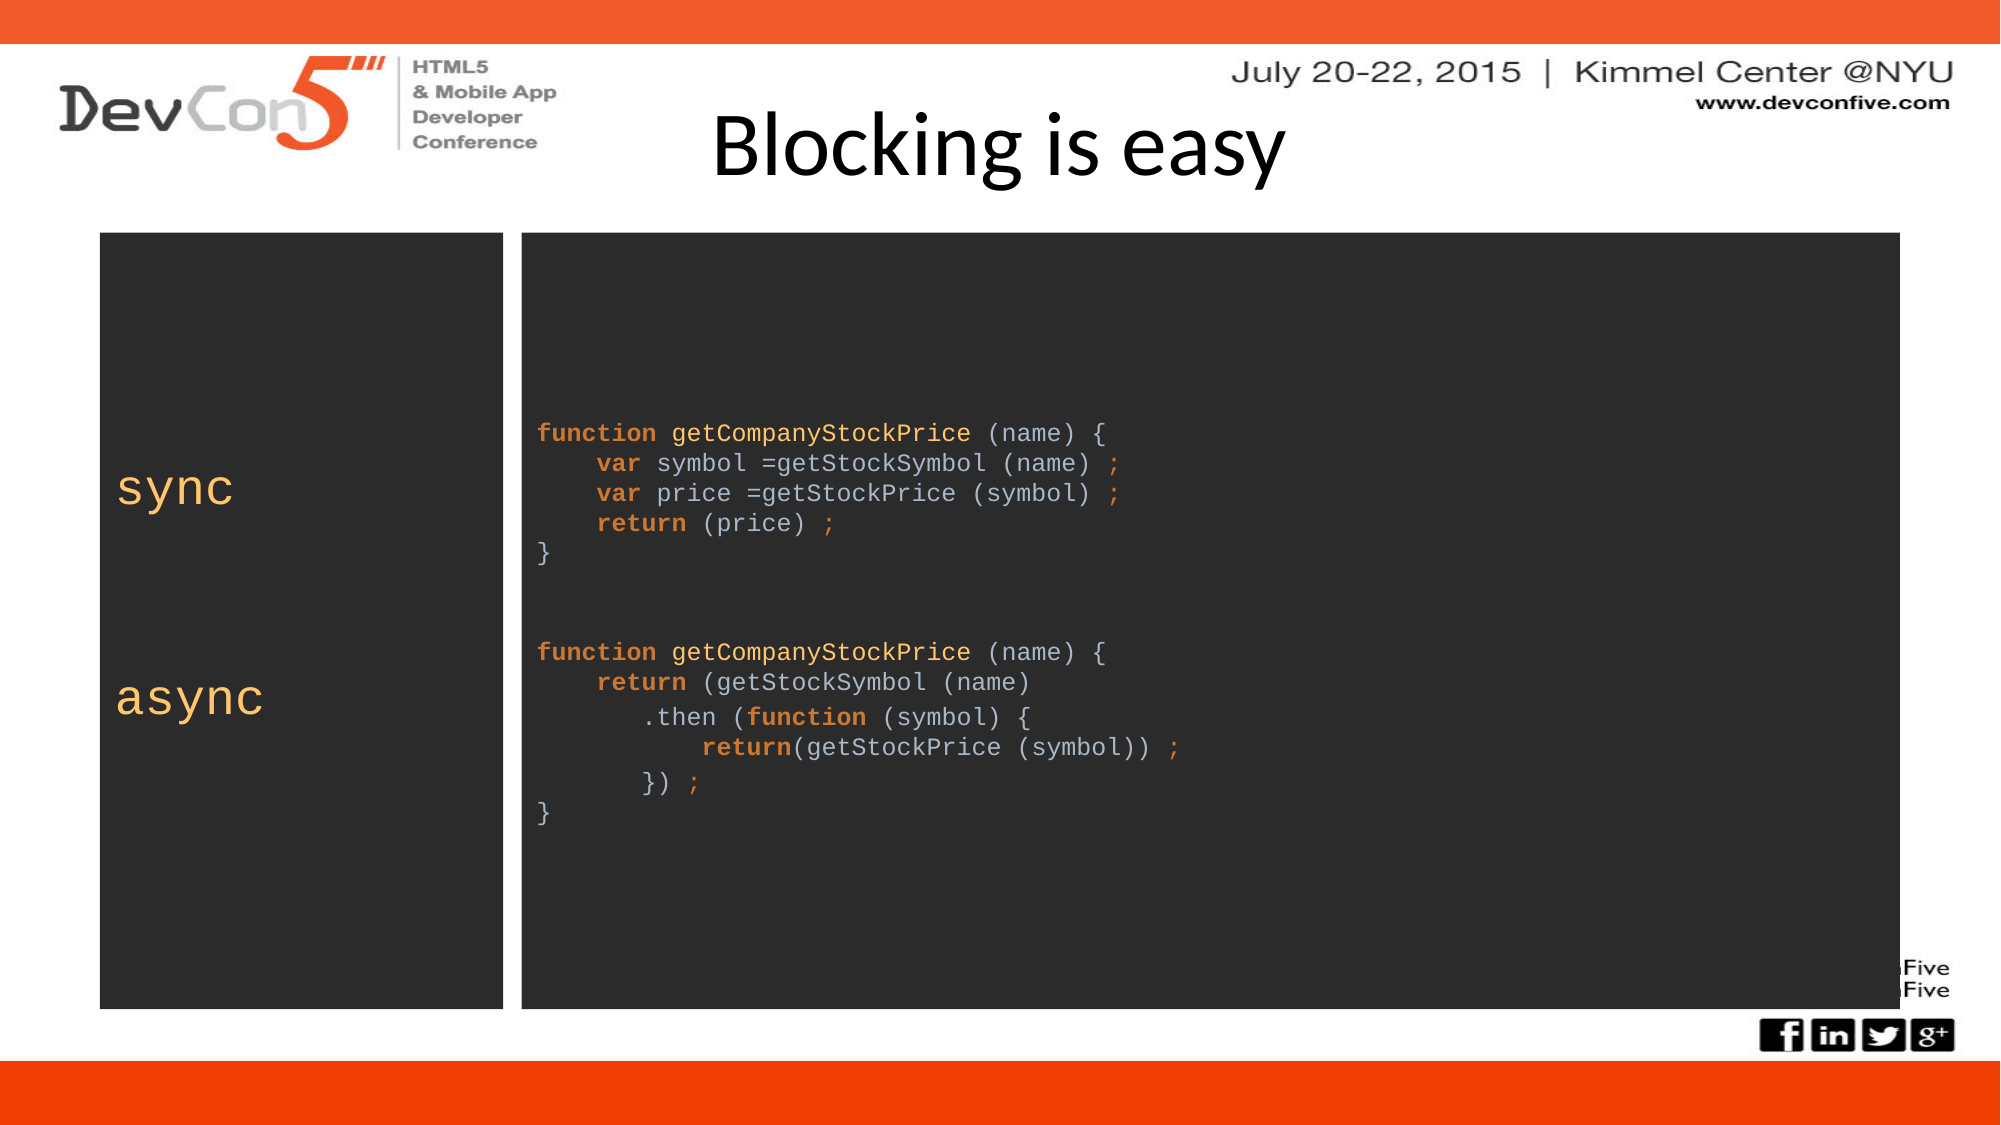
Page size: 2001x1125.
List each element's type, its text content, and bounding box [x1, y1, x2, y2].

picture [0, 0, 2001, 1125]
text_box sync async [99, 232, 504, 1010]
list function getCompanyStockPrice (name) { var symbol =getStockSymbol (name) ; var price =getStockPrice (symbol) ; return (price) ; } function getCompanyStockPrice (name) { return (getStockSymbol (name) .then (function (symbol) { return(getStockPrice (symbol)) ; }) ; } [521, 232, 1900, 1010]
title Blocking is easy [99, 45, 1900, 233]
